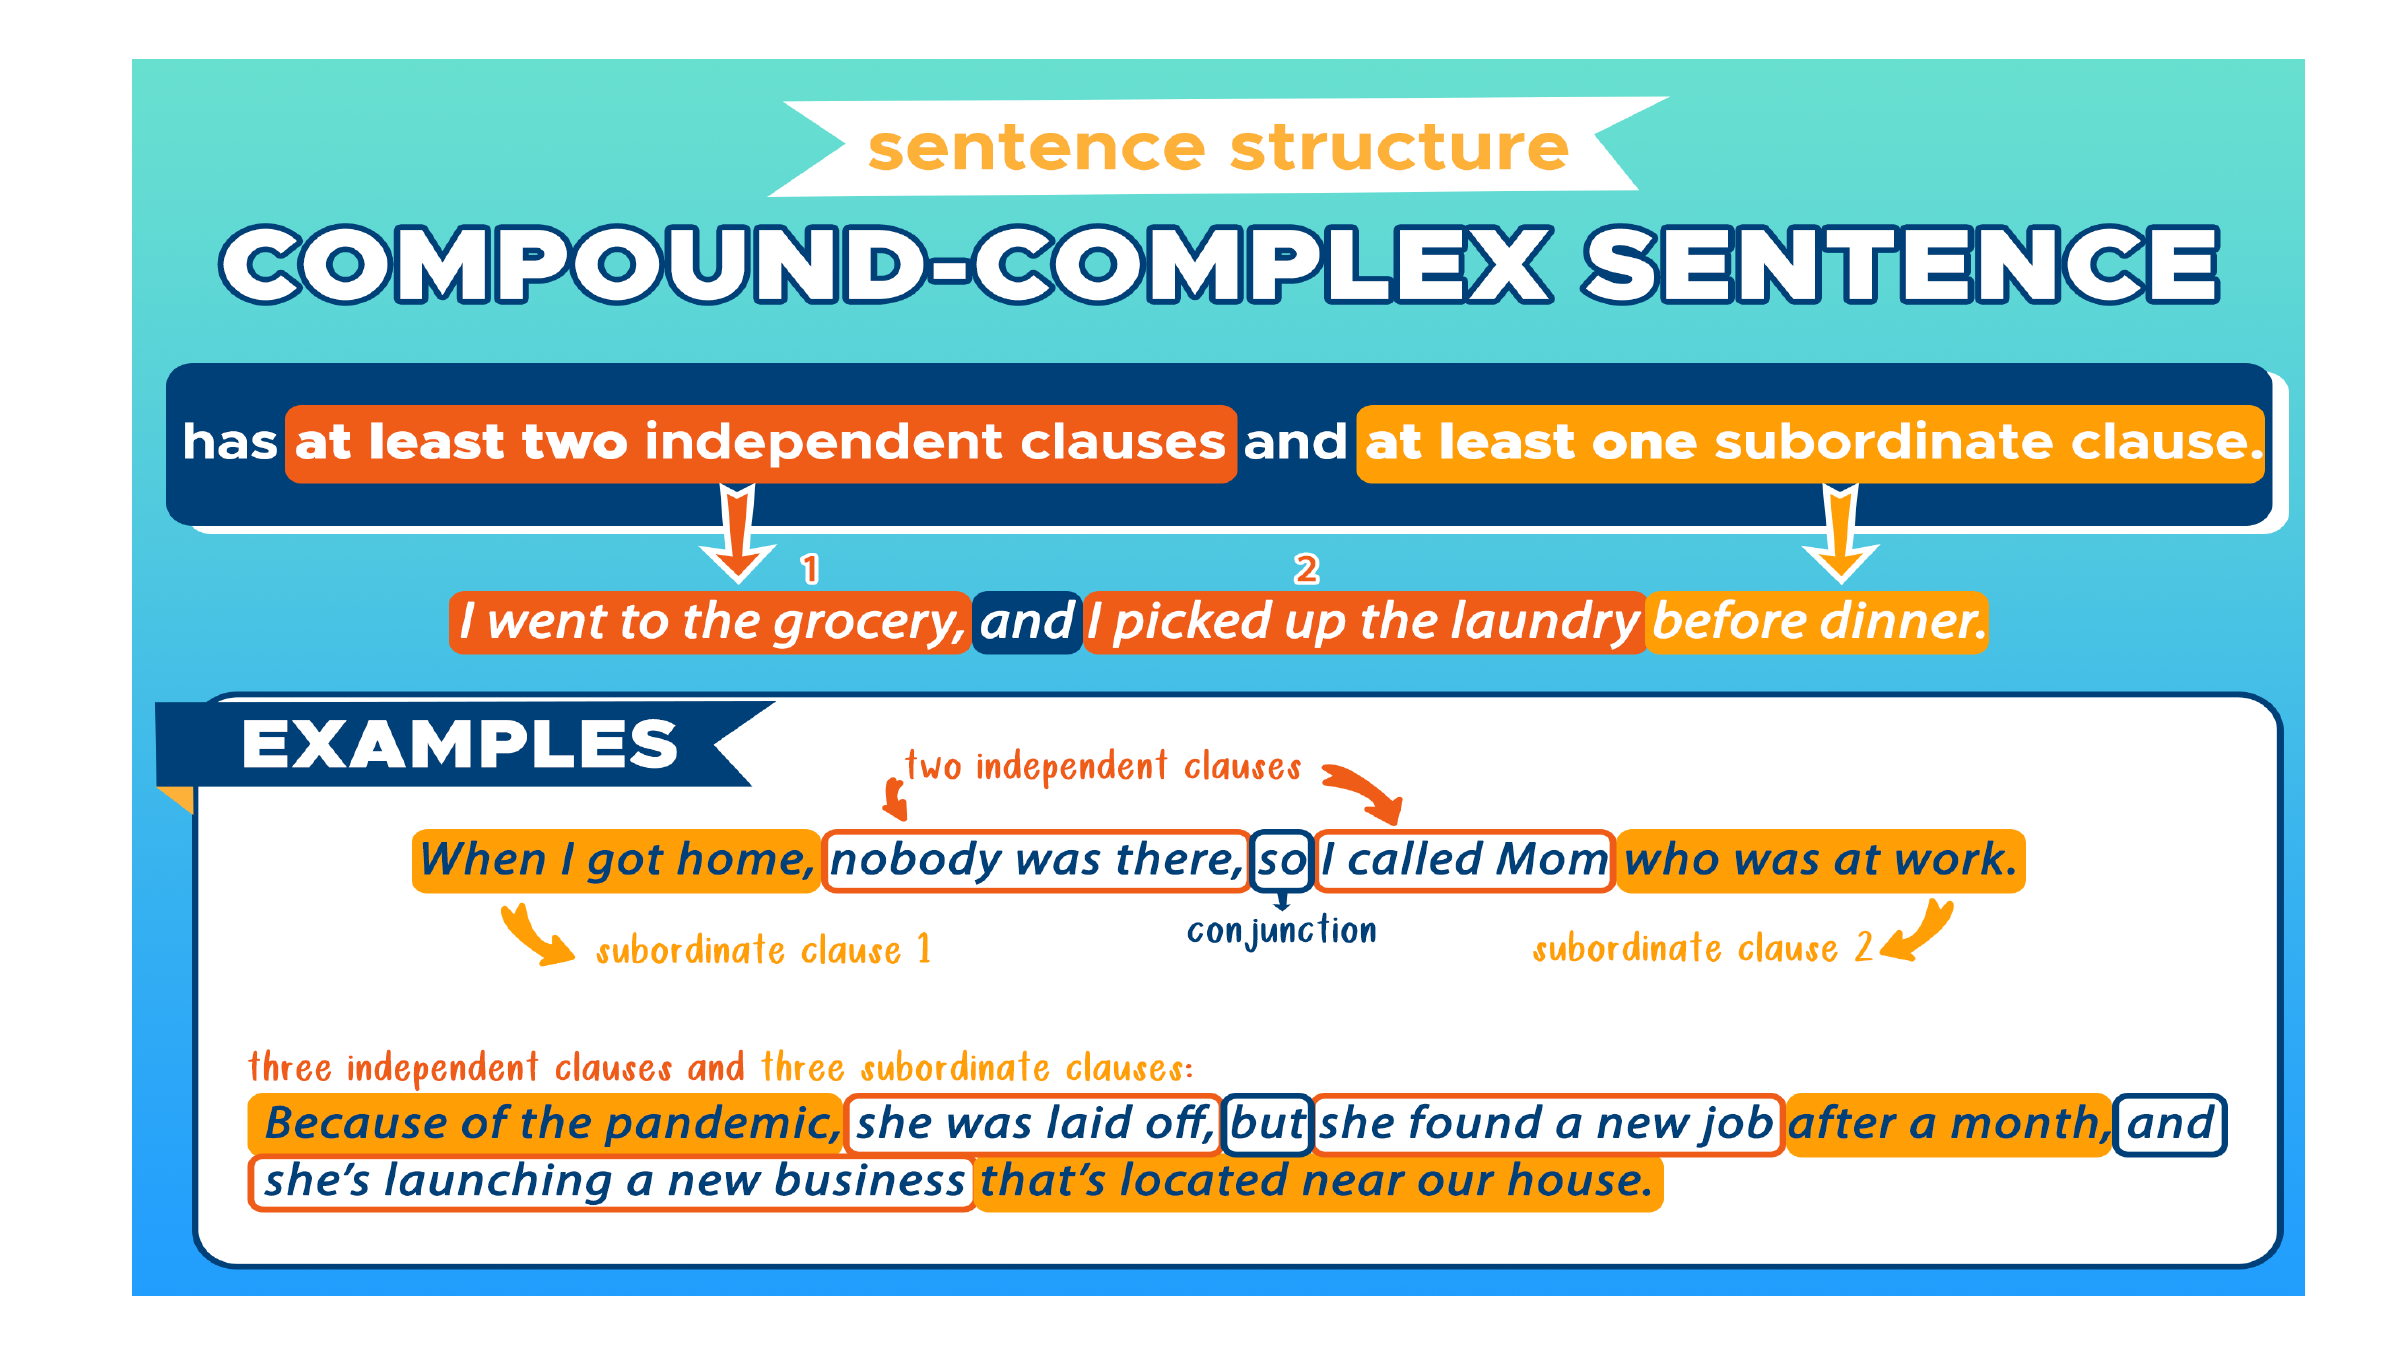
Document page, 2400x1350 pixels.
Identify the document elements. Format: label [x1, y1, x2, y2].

picture [132, 59, 2305, 1296]
